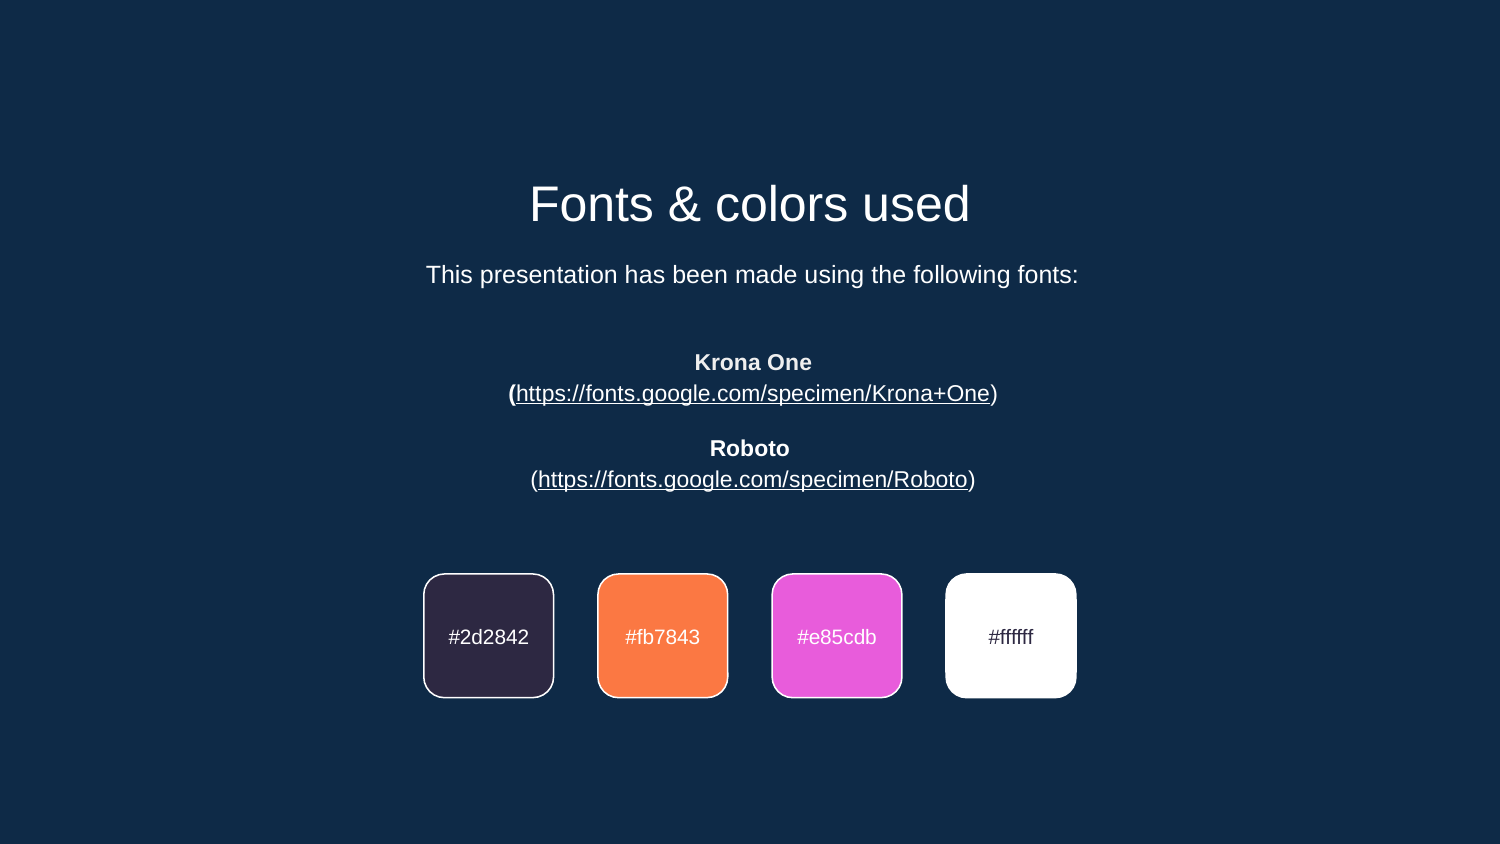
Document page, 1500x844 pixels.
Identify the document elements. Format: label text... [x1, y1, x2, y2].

list Krona One (https://fonts.google.com/specimen/Krona+One) Roboto (https://fonts.google.com/specimen/Roboto) [175, 314, 1332, 521]
title Fonts & colors used [171, 156, 1328, 236]
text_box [945, 573, 1077, 698]
list This presentation has been made using the following fonts: [175, 239, 1332, 312]
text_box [423, 573, 903, 698]
